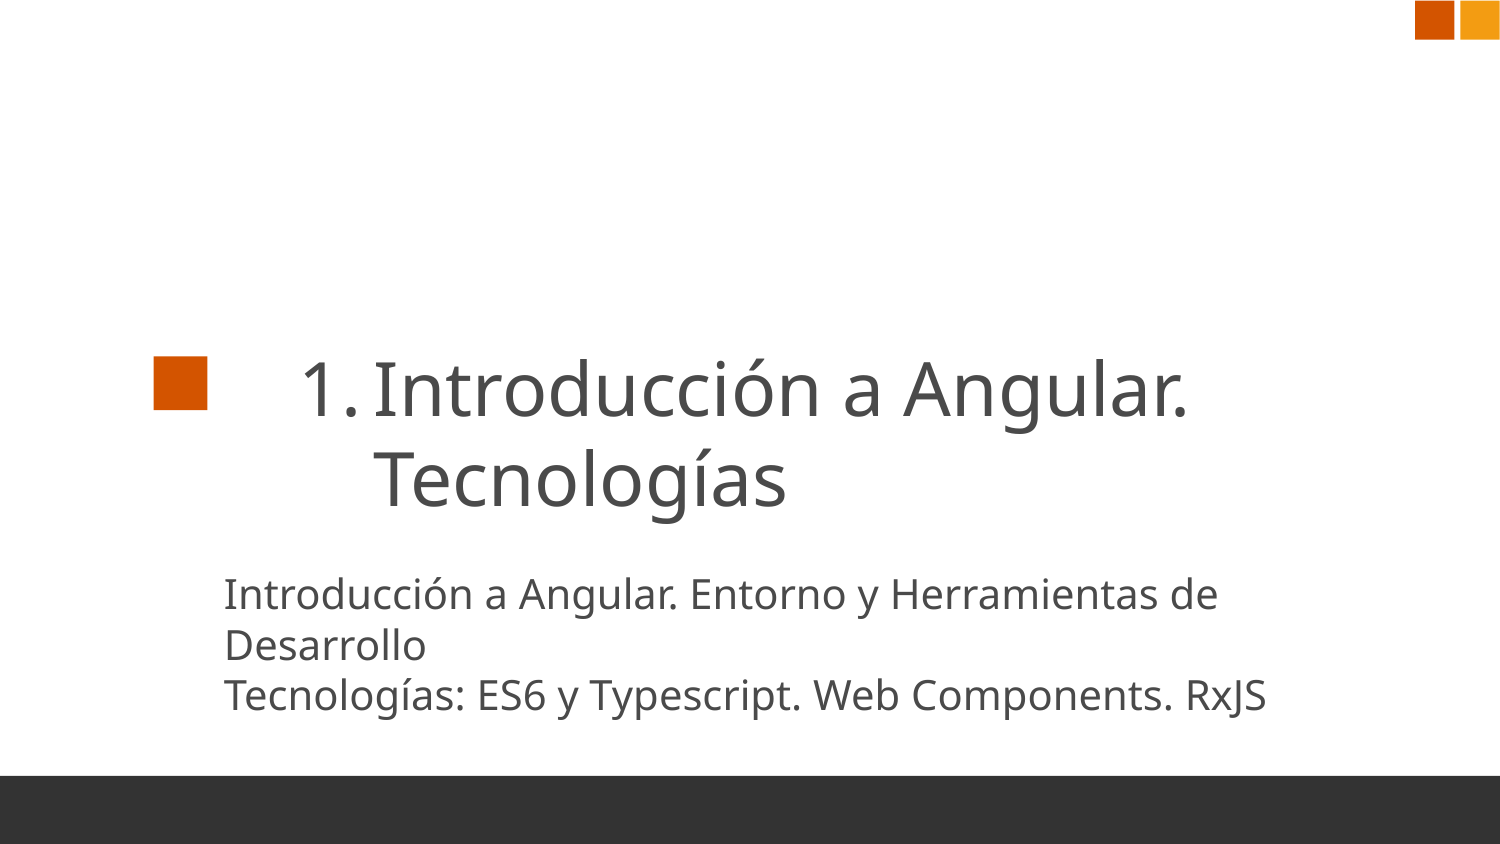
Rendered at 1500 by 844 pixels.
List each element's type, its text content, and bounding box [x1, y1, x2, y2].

list Introducción a Angular. Entorno y Herramientas de Desarrollo Tecnologías: ES6 y Typescript. Web Components. RxJS [215, 559, 1442, 704]
title Introducción a Angular. Tecnologías [215, 332, 1442, 547]
